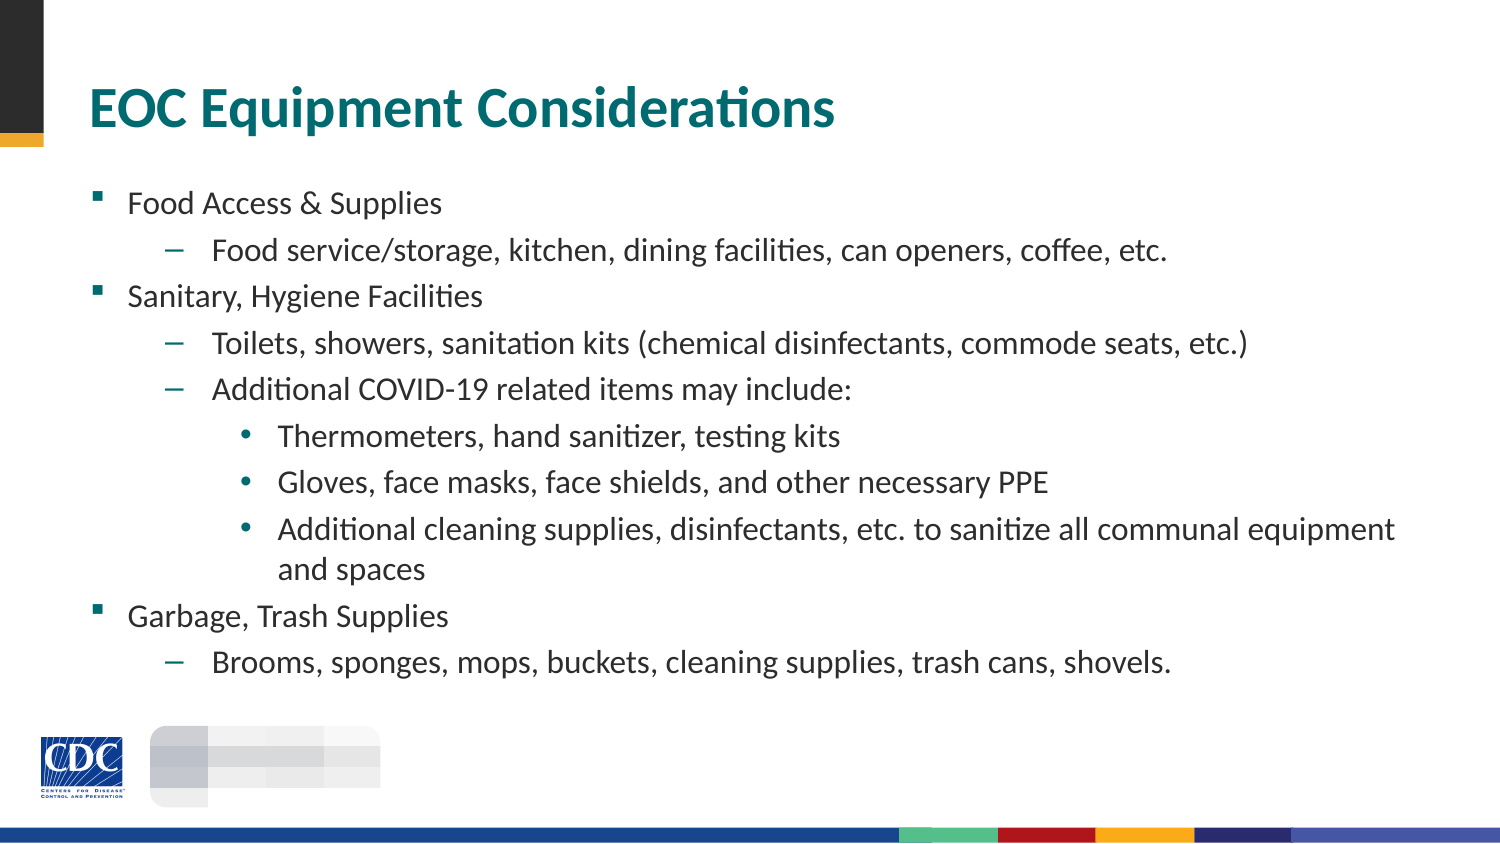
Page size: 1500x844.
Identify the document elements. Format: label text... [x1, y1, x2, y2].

title EOC Equipment Considerations [75, 33, 1425, 147]
picture [41, 737, 75, 798]
list Food Access & Supplies Food service/storage, kitchen, dining facilities, can openers, coffee, etc. Sanitary, Hygiene Facilities Toilets, showers, sanitation kits (chemical disinfectants, commode seats, etc.) Additional COVID-19 related items may include: Thermometers, hand sanitizer, testing kits Gloves, face masks, face shields, and other necessary PPE Additional cleaning supplies, disinfectants, etc. to sanitize all communal equipment and spaces Garbage, Trash Supplies Brooms, sponges, mops, buckets, cleaning supplies, trash cans, shovels. [75, 173, 1414, 828]
